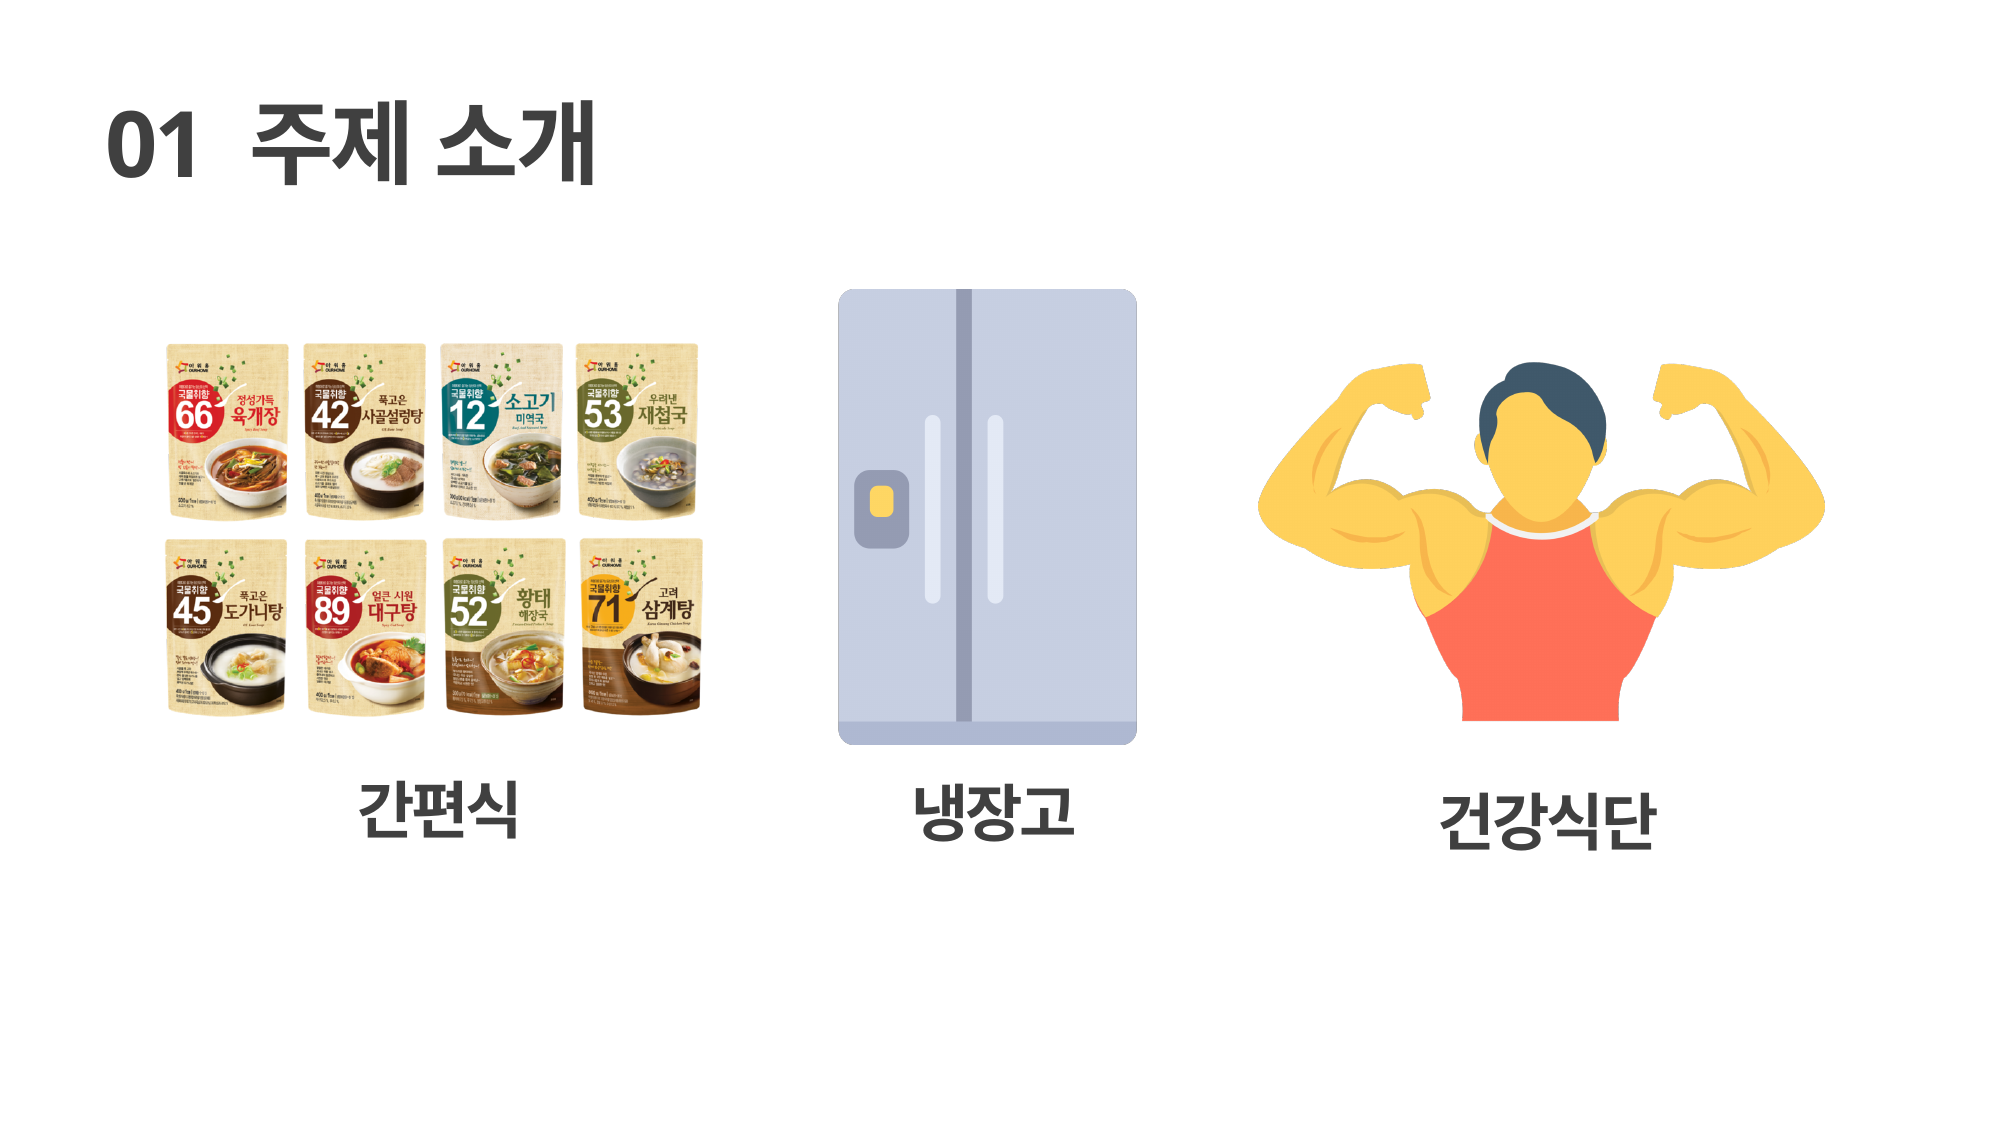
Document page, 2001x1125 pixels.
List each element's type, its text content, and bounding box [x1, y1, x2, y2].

picture [759, 288, 1216, 745]
text_box 건강식단 [1423, 833, 1674, 865]
picture [149, 335, 717, 732]
text_box 01 주제 소개 [90, 78, 616, 203]
text_box 간편식 [342, 763, 539, 853]
text_box 냉장고 [896, 766, 1093, 857]
picture [1258, 258, 1826, 826]
